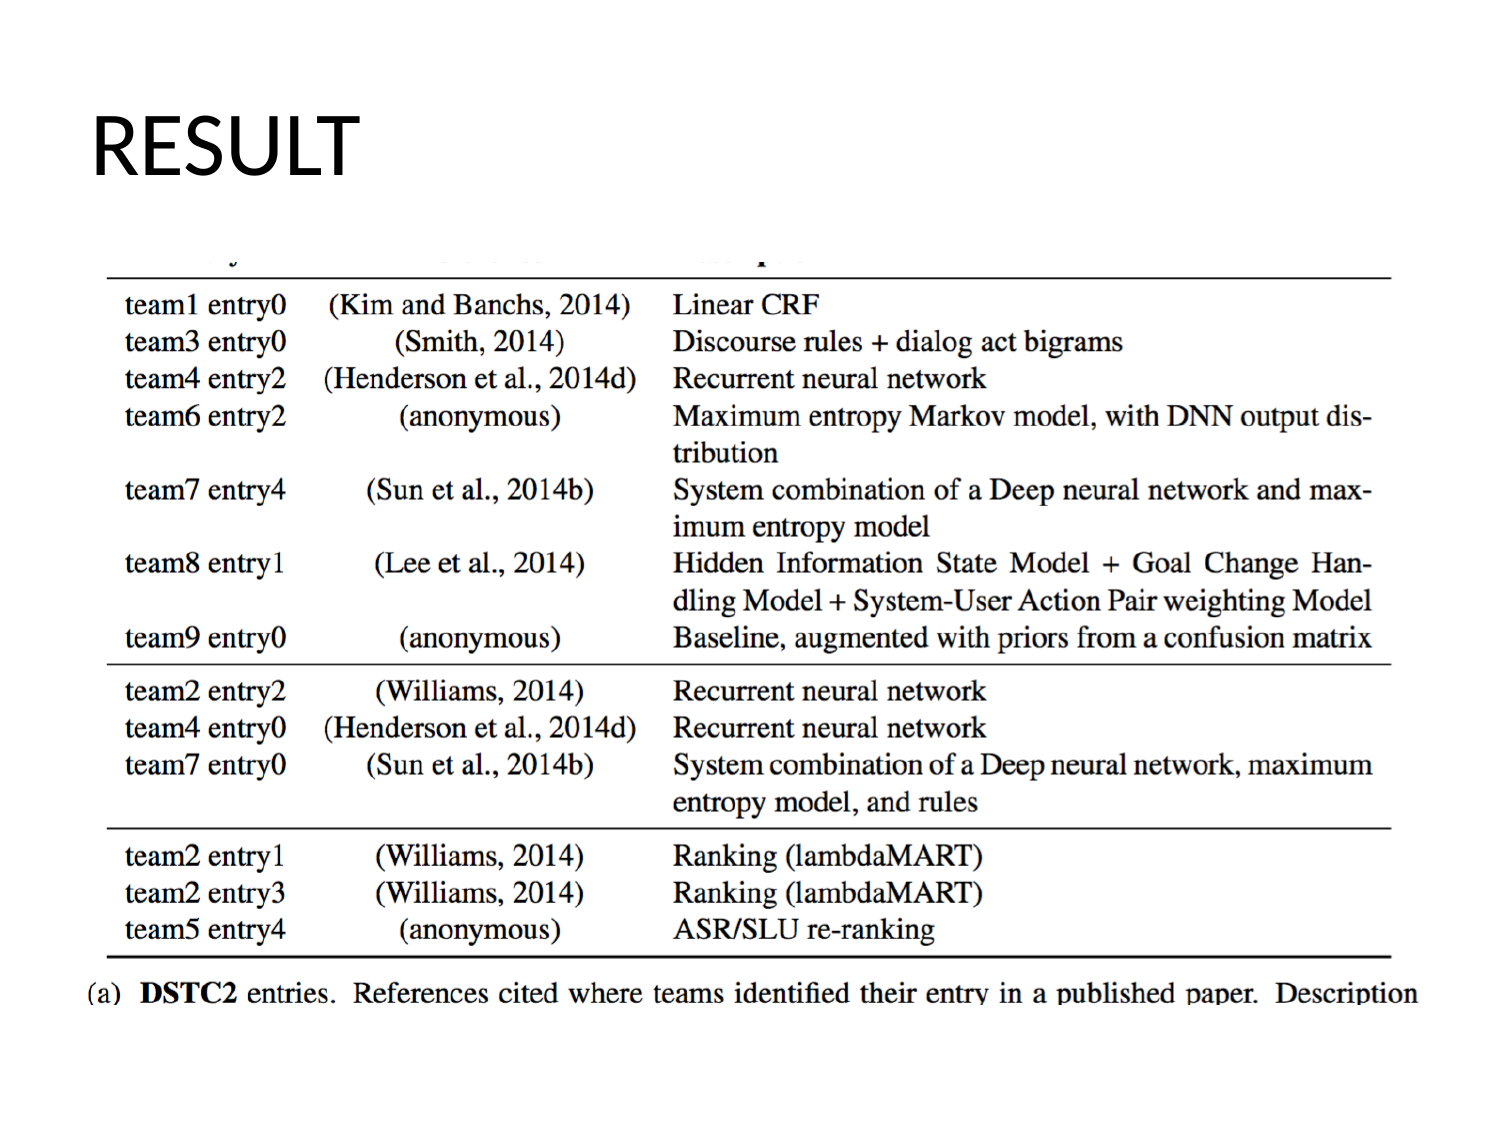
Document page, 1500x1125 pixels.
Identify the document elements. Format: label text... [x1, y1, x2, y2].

title RESULT [75, 45, 1425, 233]
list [74, 262, 1426, 1006]
